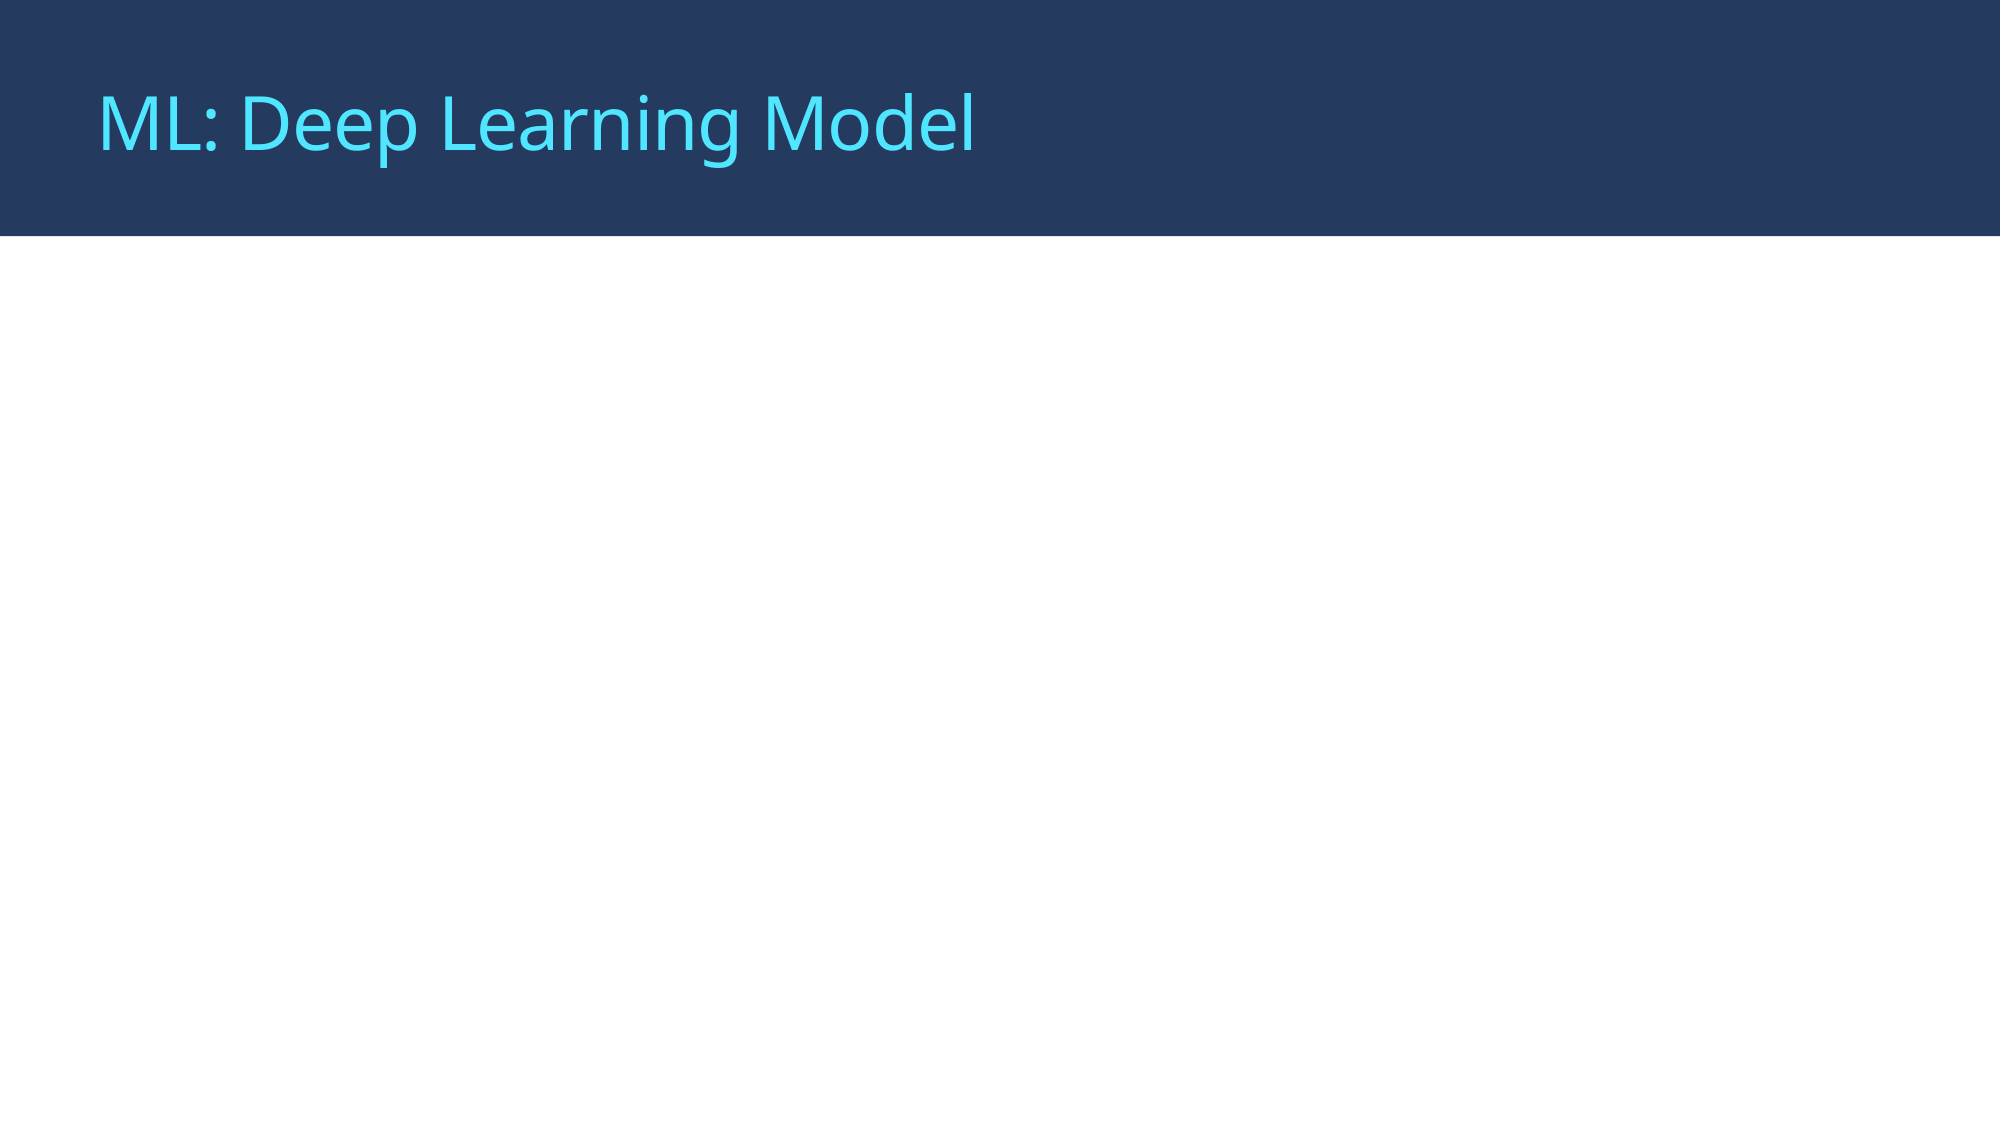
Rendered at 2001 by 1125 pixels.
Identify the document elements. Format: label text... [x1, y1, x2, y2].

title ML: Deep Learning Model [96, 75, 1904, 166]
